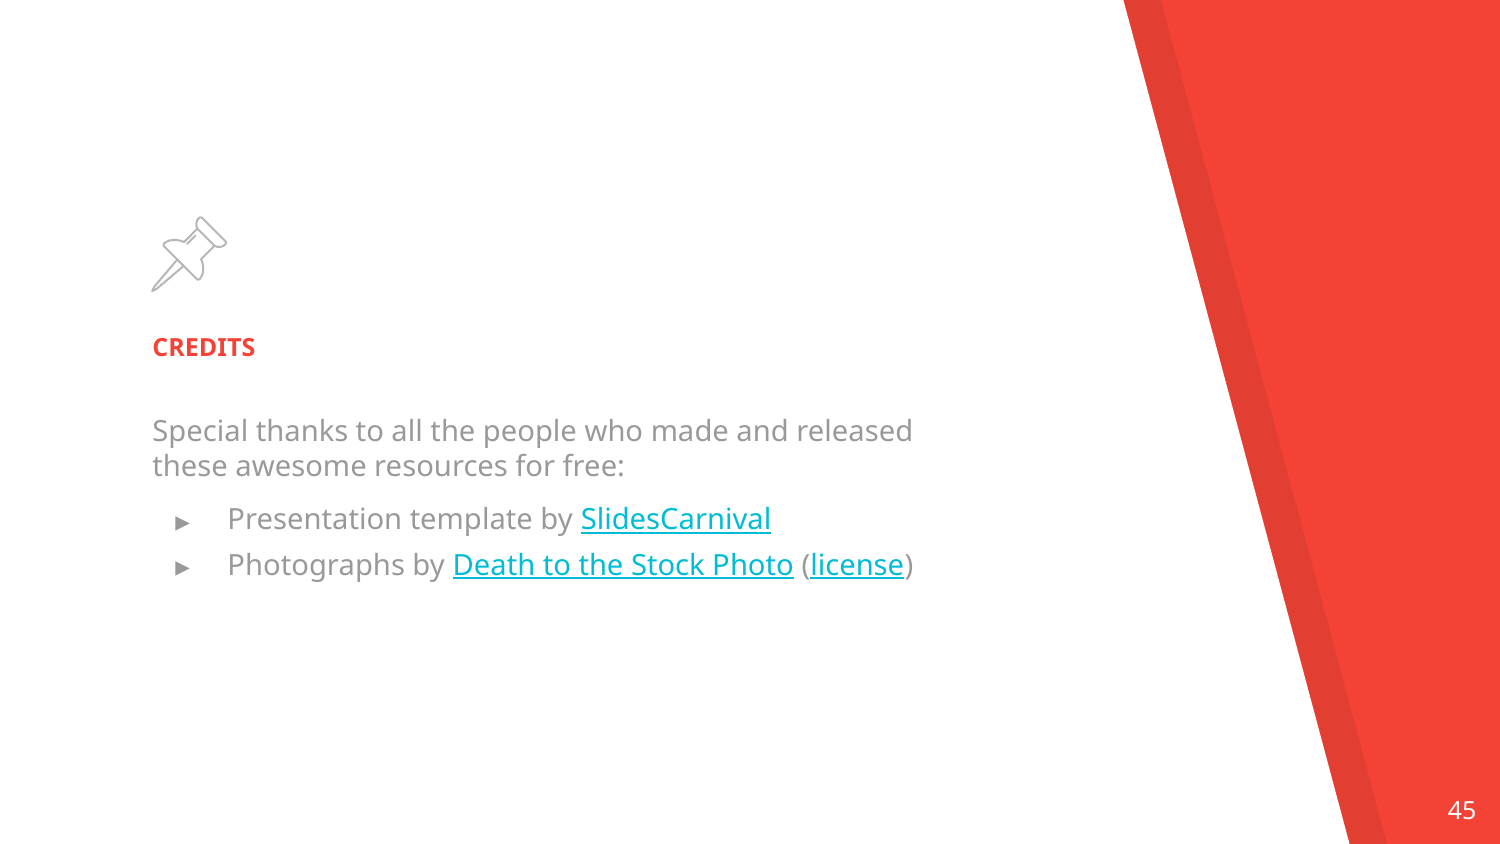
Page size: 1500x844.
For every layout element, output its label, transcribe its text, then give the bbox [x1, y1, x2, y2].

list Special thanks to all the people who made and released these awesome resources for free: Presentation template by SlidesCarnival Photographs by Death to the Stock Photo (license) [137, 396, 1011, 767]
title CREDITS [137, 296, 1011, 377]
slide_number 45 [1401, 779, 1492, 844]
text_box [151, 217, 227, 292]
